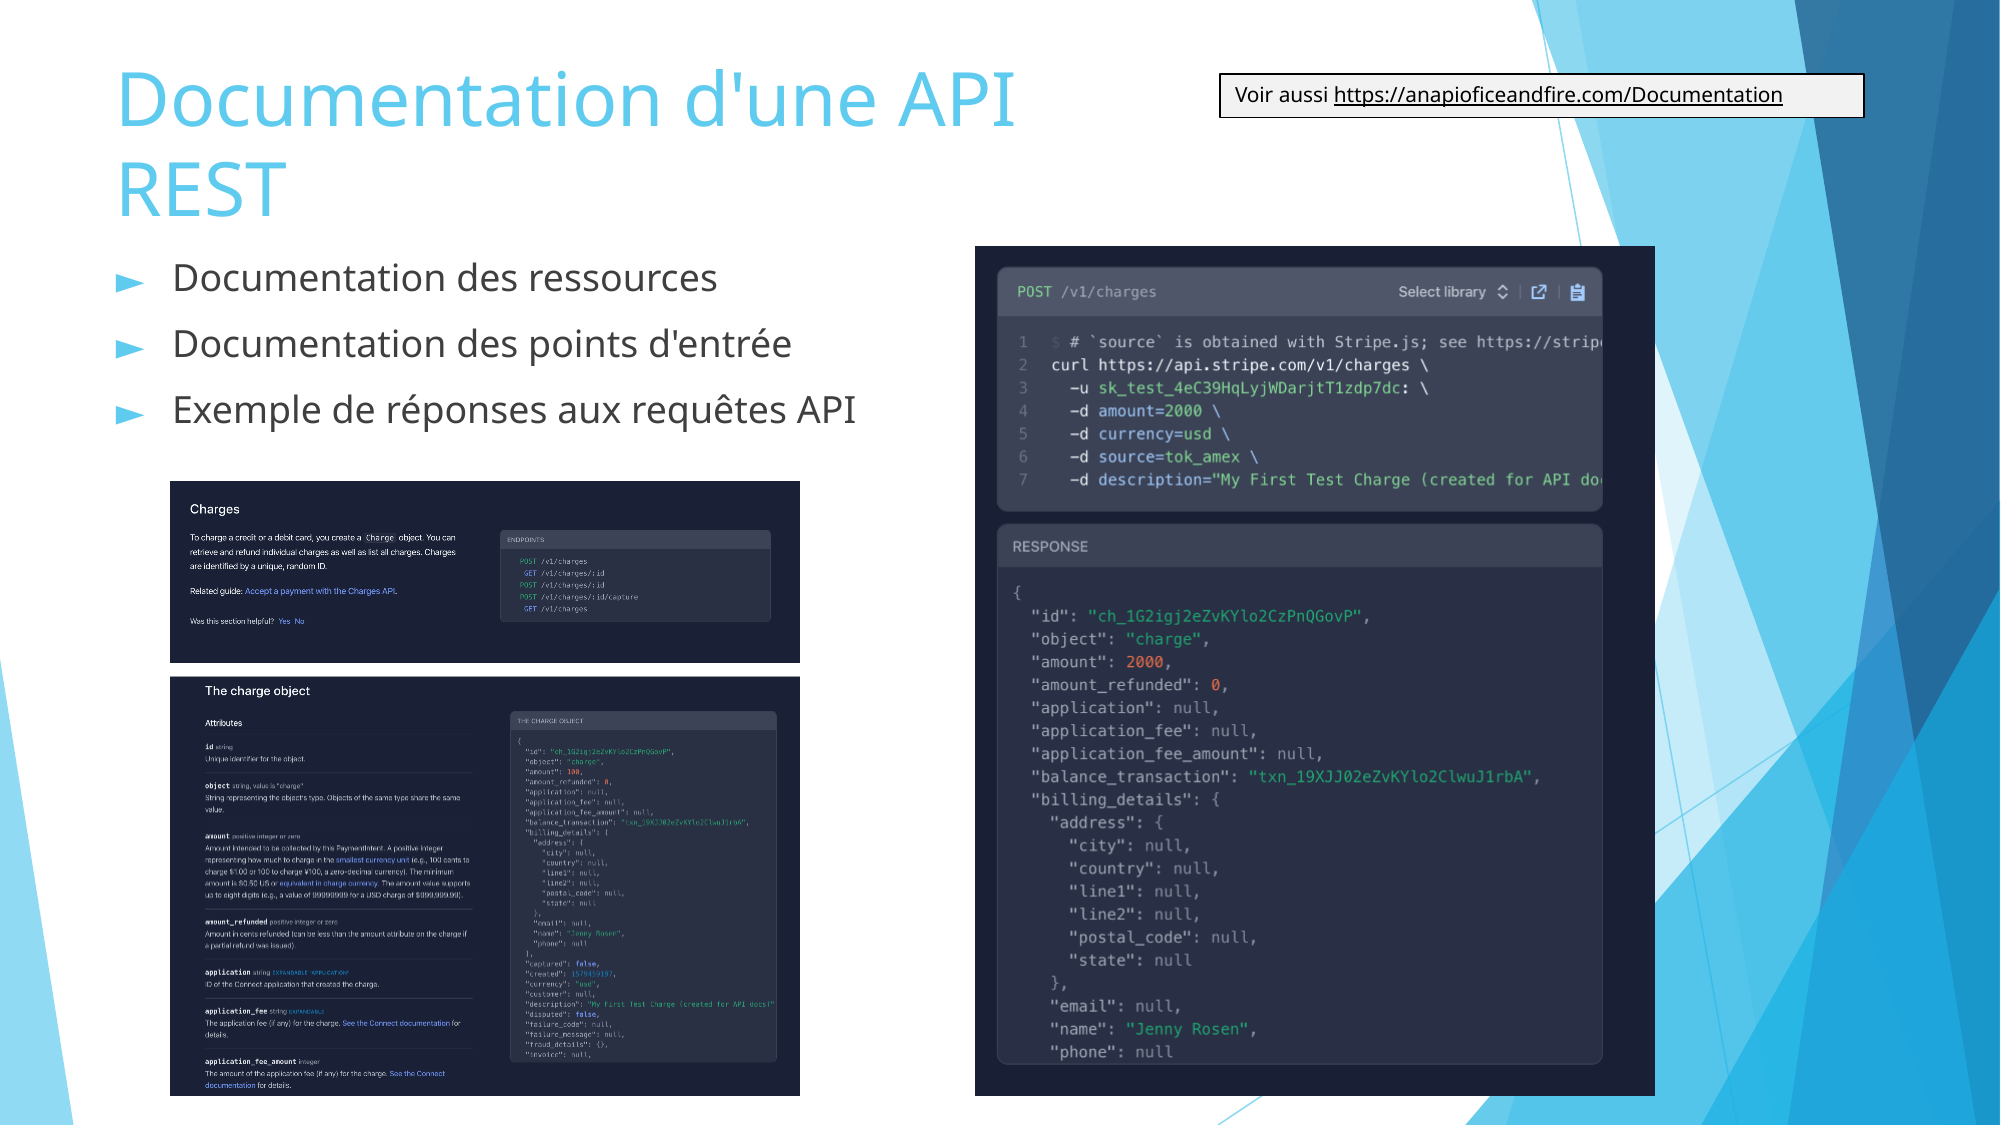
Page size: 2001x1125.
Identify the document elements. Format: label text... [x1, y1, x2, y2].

text_box Voir aussi https://anapioficeandfire.com/Documentation [1219, 74, 1865, 118]
picture [975, 246, 1655, 1096]
title Documentation d'une API REST [100, 43, 1201, 261]
list Documentation des ressources Documentation des points d'entrée Exemple de réponses aux requêtes API [100, 246, 941, 449]
picture [169, 676, 800, 1096]
picture [169, 480, 800, 663]
